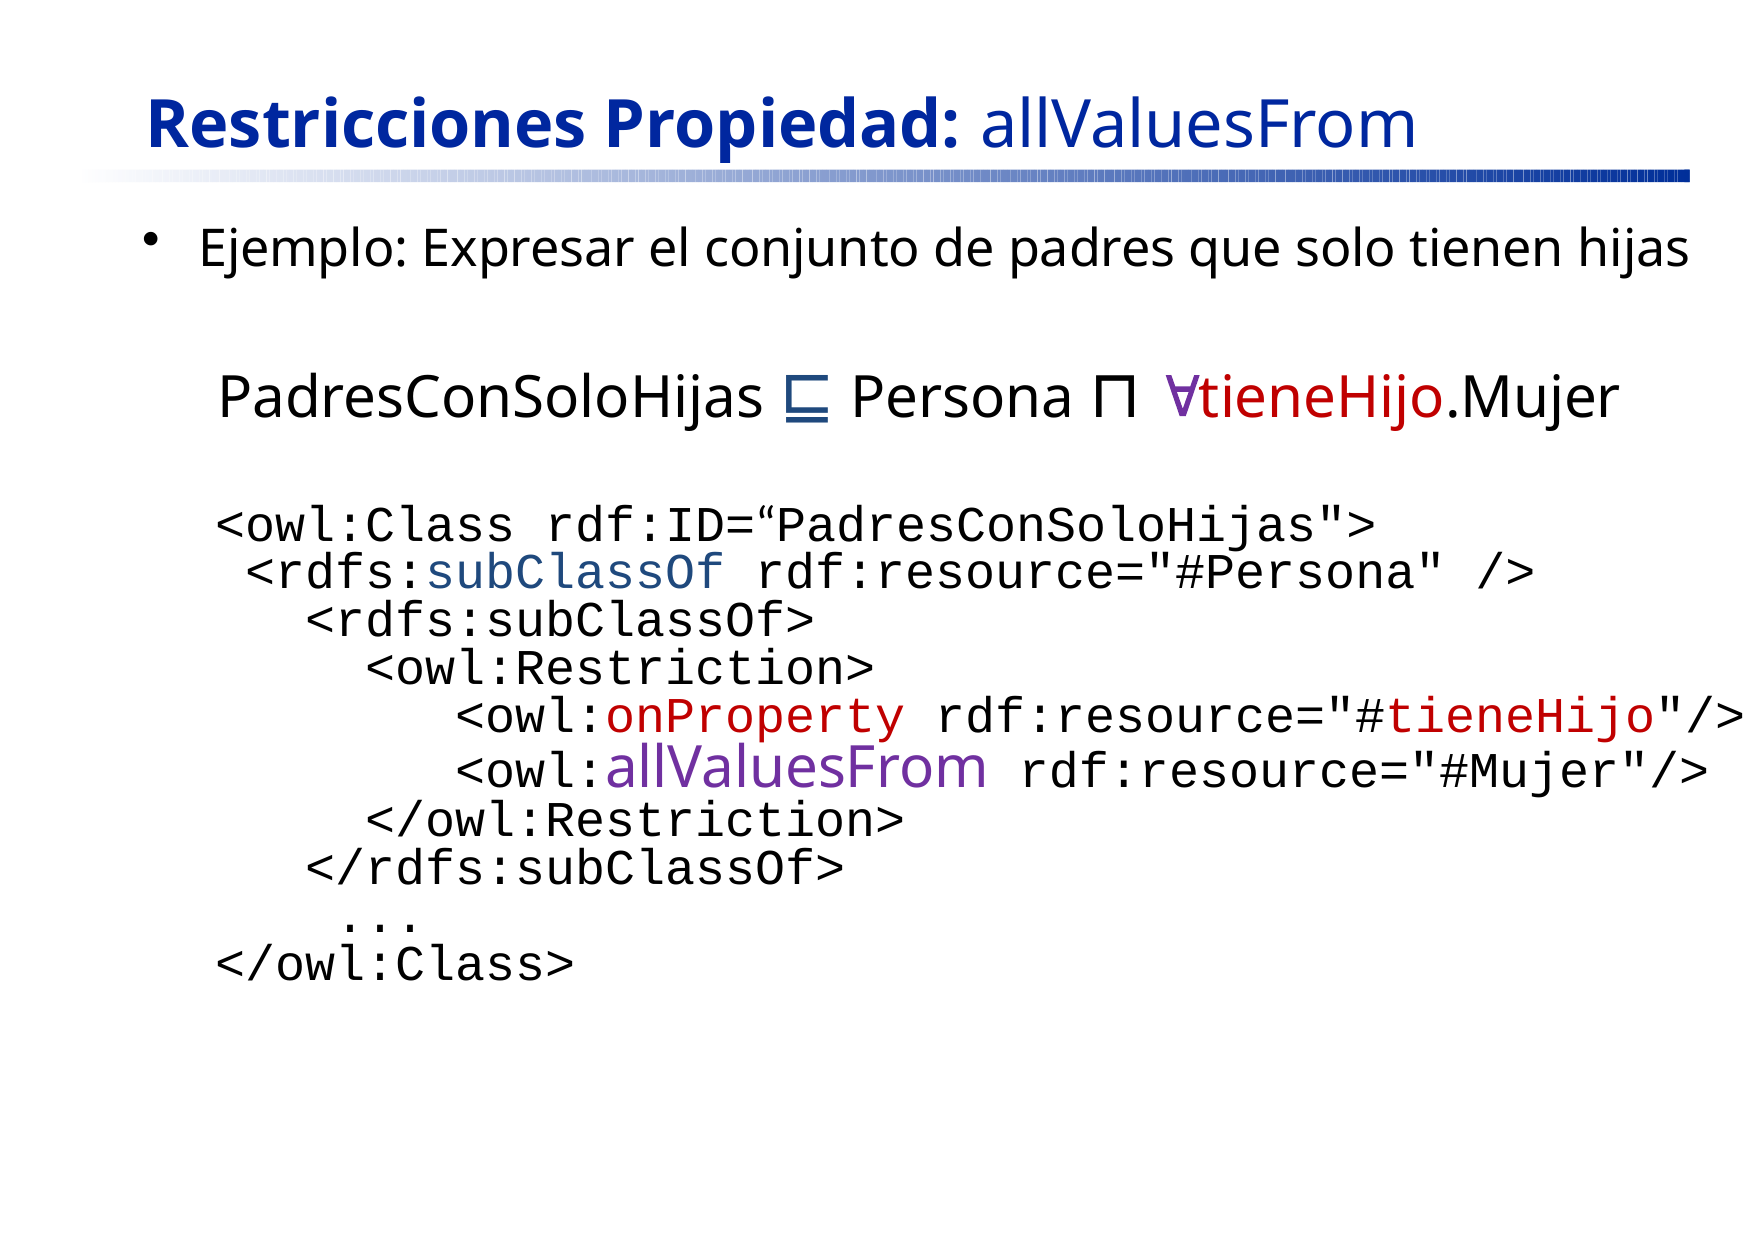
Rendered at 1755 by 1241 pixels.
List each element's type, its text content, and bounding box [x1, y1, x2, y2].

title Restricciones Propiedad: allValuesFrom [143, 79, 1585, 212]
text_box Ejemplo: Expresar el conjunto de padres que solo tienen hijas PadresConSoloHijas ⊑ Persona ⊓ tieneHijo.Mujer <owl:Class rdf:ID=“PadresConSoloHijas"> <rdfs:subClassOf rdf:resource="#Persona" /> <rdfs:subClassOf> <owl:Restriction> <owl:onProperty rdf:resource="#tieneHijo"/> <owl:allValuesFrom rdf:resource="#Mujer"/> </owl:Restriction> </rdfs:subClassOf> ... </owl:Class> [140, 212, 1755, 991]
